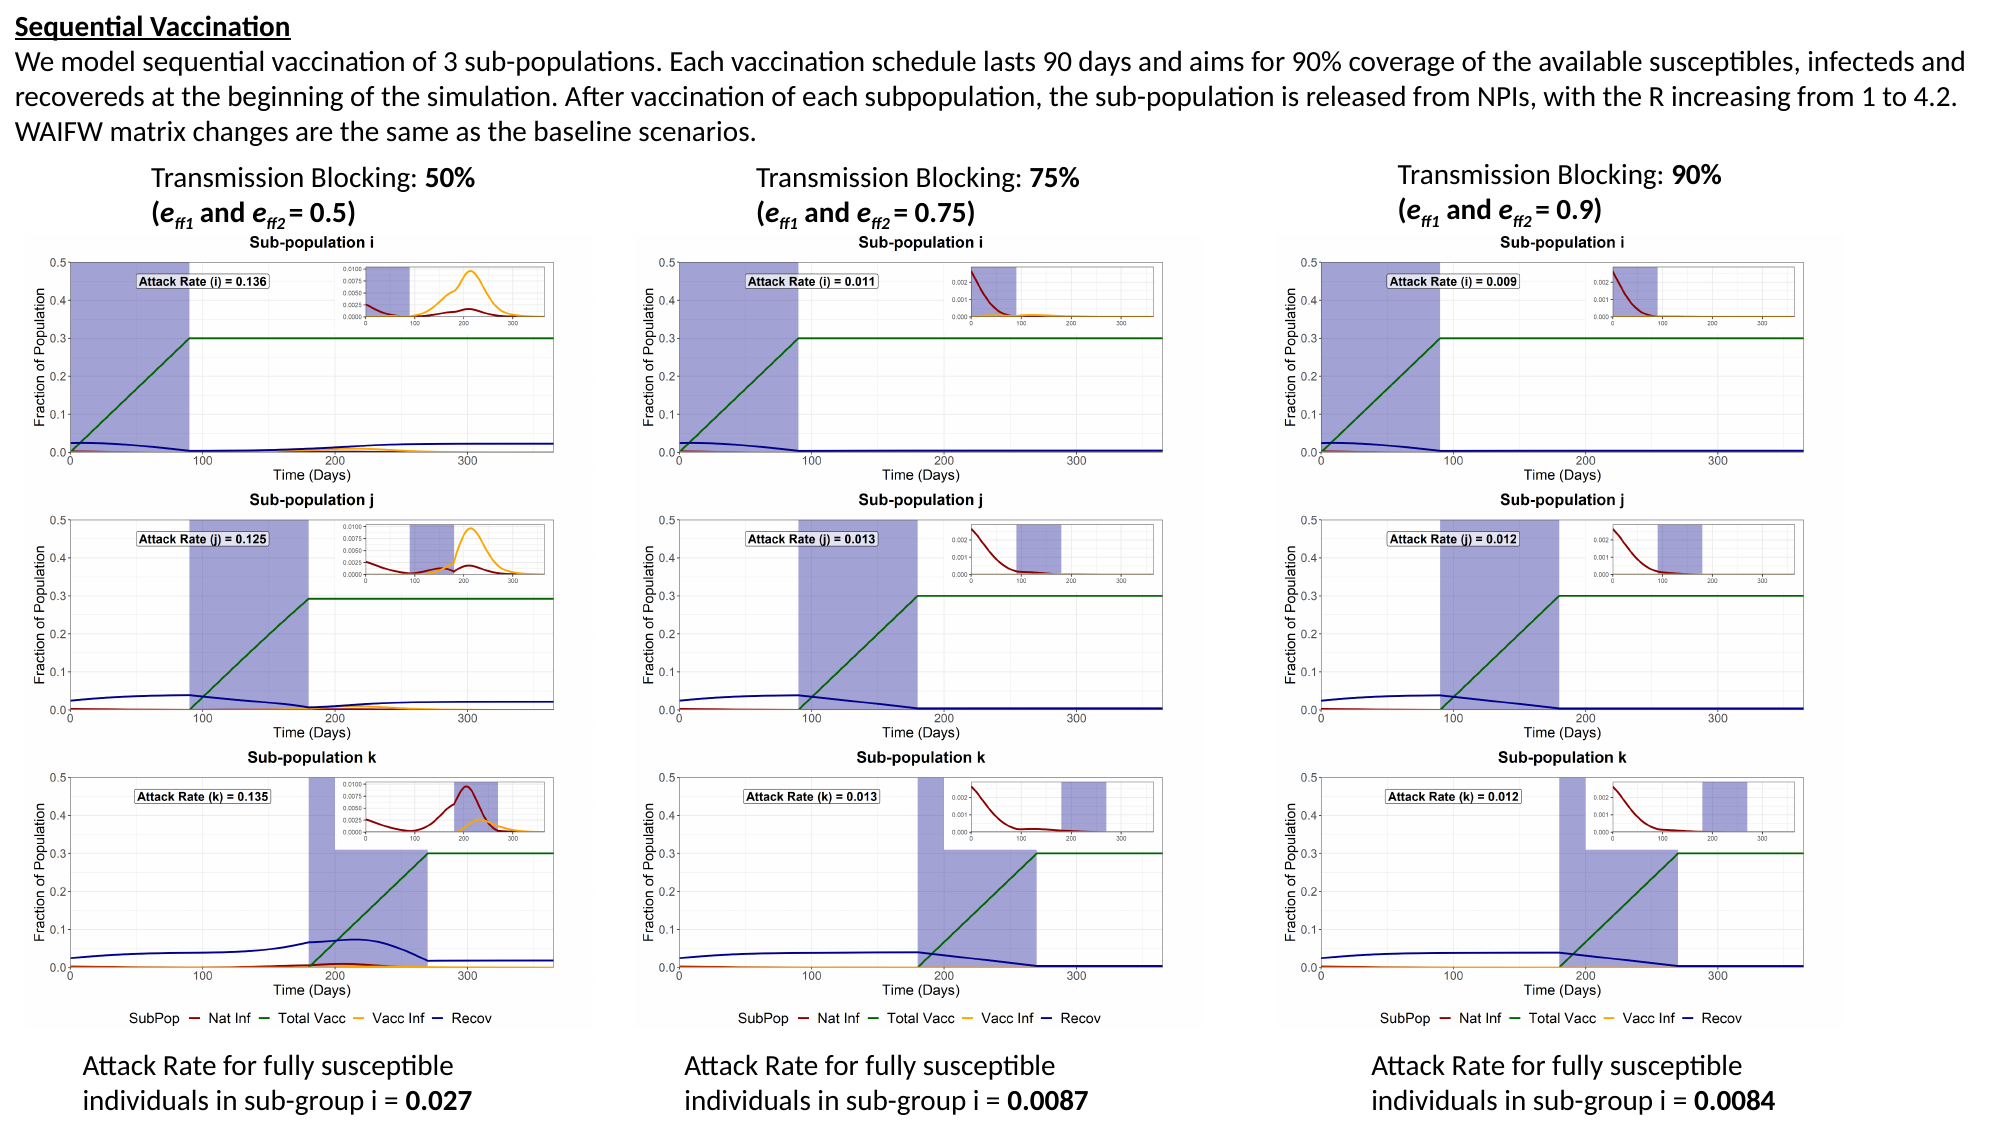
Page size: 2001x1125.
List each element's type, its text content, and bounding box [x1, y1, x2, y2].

picture [634, 234, 1203, 1029]
text_box Transmission Blocking: 90% (eff1 and eff2 = 0.9) [1382, 148, 1737, 234]
text_box Sequential Vaccination We model sequential vaccination of 3 sub-populations. Each vaccination schedule lasts 90 days and aims for 90% coverage of the available susceptibles, infecteds and recovereds at the beginning of the simulation. After vaccination of each subpopulation, the sub-population is released from NPIs, with the R increasing from 1 to 4.2. WAIFW matrix changes are the same as the baseline scenarios. [0, 0, 1991, 190]
text_box Transmission Blocking: 50% (eff1 and eff2 = 0.5) [136, 150, 491, 234]
picture [25, 234, 594, 1029]
text_box Attack Rate for fully susceptible individuals in sub-group i = 0.0084 [1356, 1039, 1841, 1124]
text_box Attack Rate for fully susceptible individuals in sub-group i = 0.0087 [669, 1039, 1154, 1124]
text_box Transmission Blocking: 75% (eff1 and eff2 = 0.75) [741, 150, 1096, 234]
picture [1276, 234, 1844, 1029]
text_box Attack Rate for fully susceptible individuals in sub-group i = 0.027 [67, 1039, 552, 1124]
